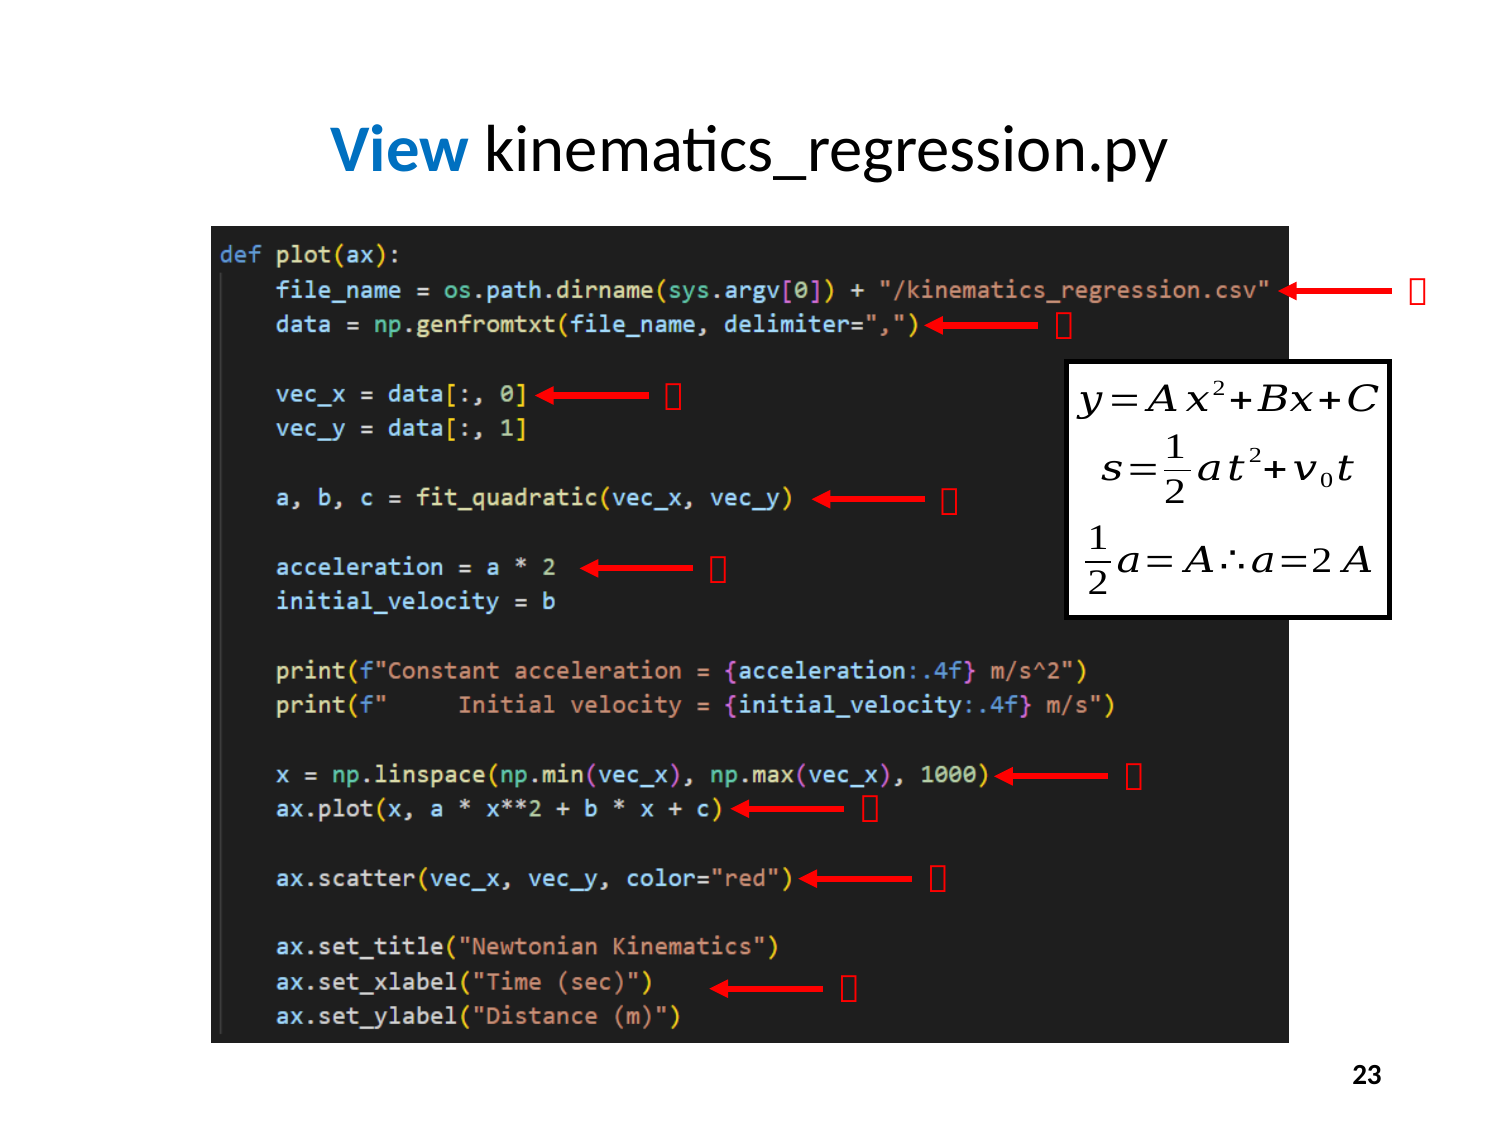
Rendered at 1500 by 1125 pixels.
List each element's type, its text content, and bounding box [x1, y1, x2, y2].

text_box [1277, 260, 1455, 322]
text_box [709, 957, 886, 1019]
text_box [579, 538, 755, 600]
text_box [798, 847, 975, 909]
title View kinematics_regression.py [103, 59, 1397, 241]
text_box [534, 365, 711, 426]
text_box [811, 470, 987, 532]
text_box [1066, 361, 1390, 618]
picture [210, 226, 1289, 1043]
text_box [993, 745, 1171, 806]
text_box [730, 777, 908, 839]
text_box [924, 295, 1101, 356]
slide_number 23 [1059, 1042, 1397, 1103]
